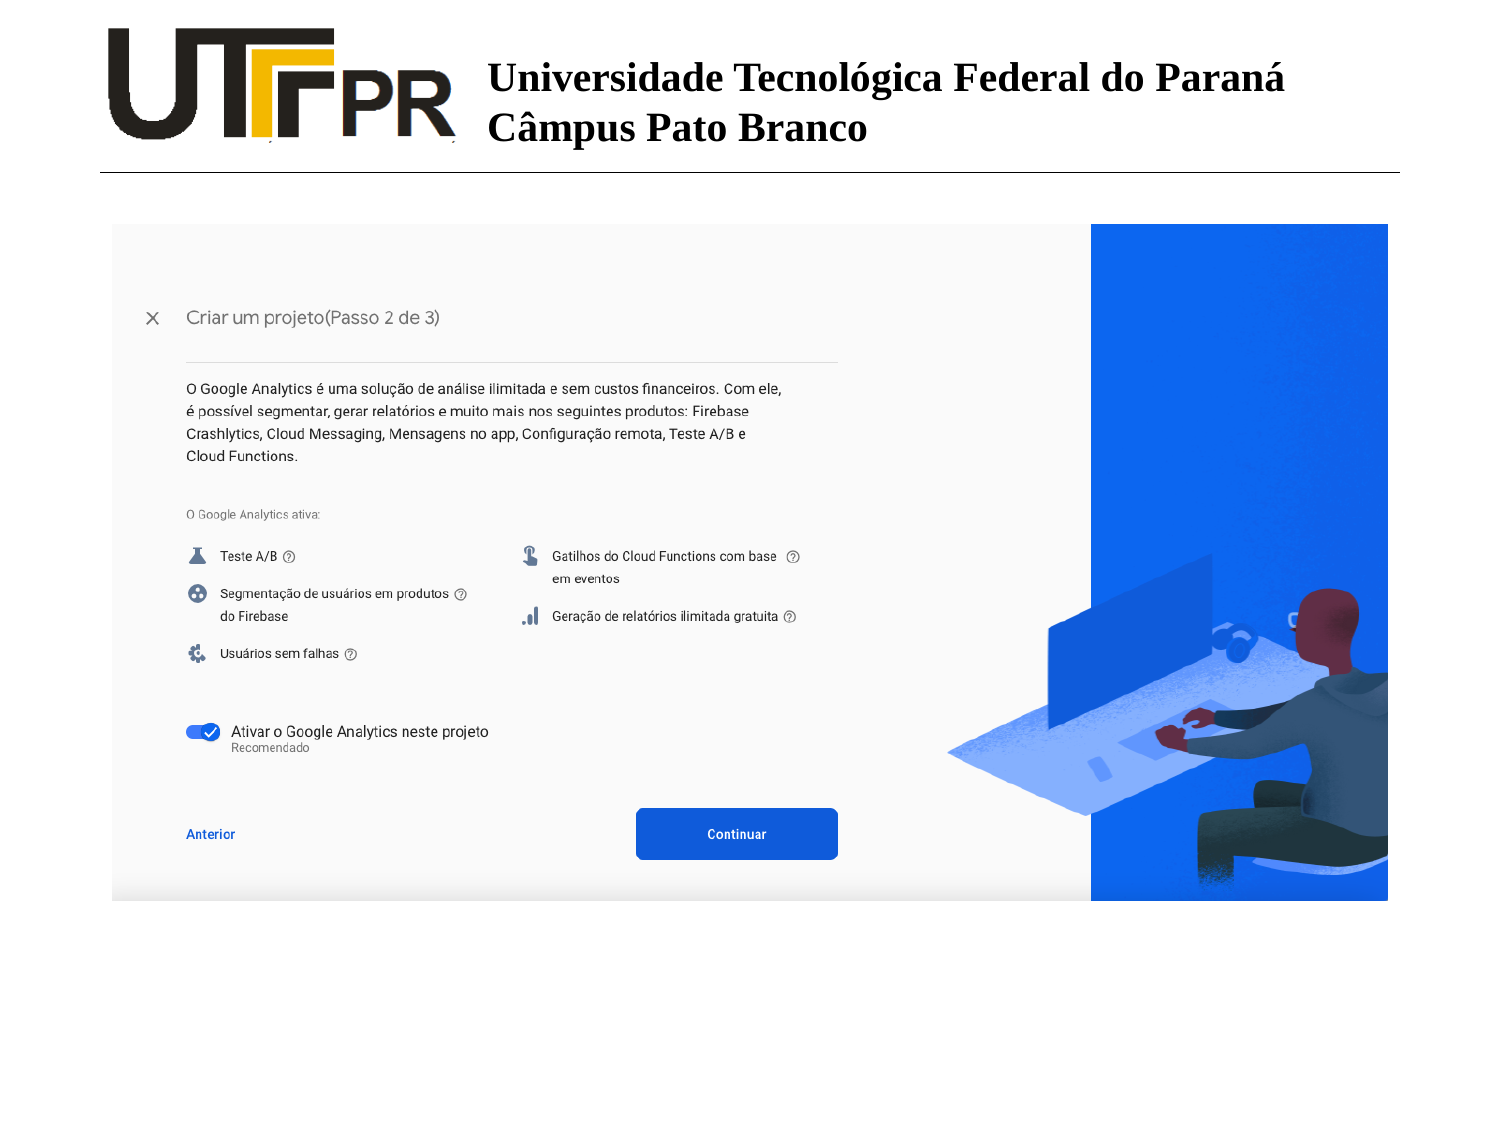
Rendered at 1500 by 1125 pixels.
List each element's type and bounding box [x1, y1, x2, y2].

picture [112, 224, 1388, 901]
picture [106, 26, 461, 143]
